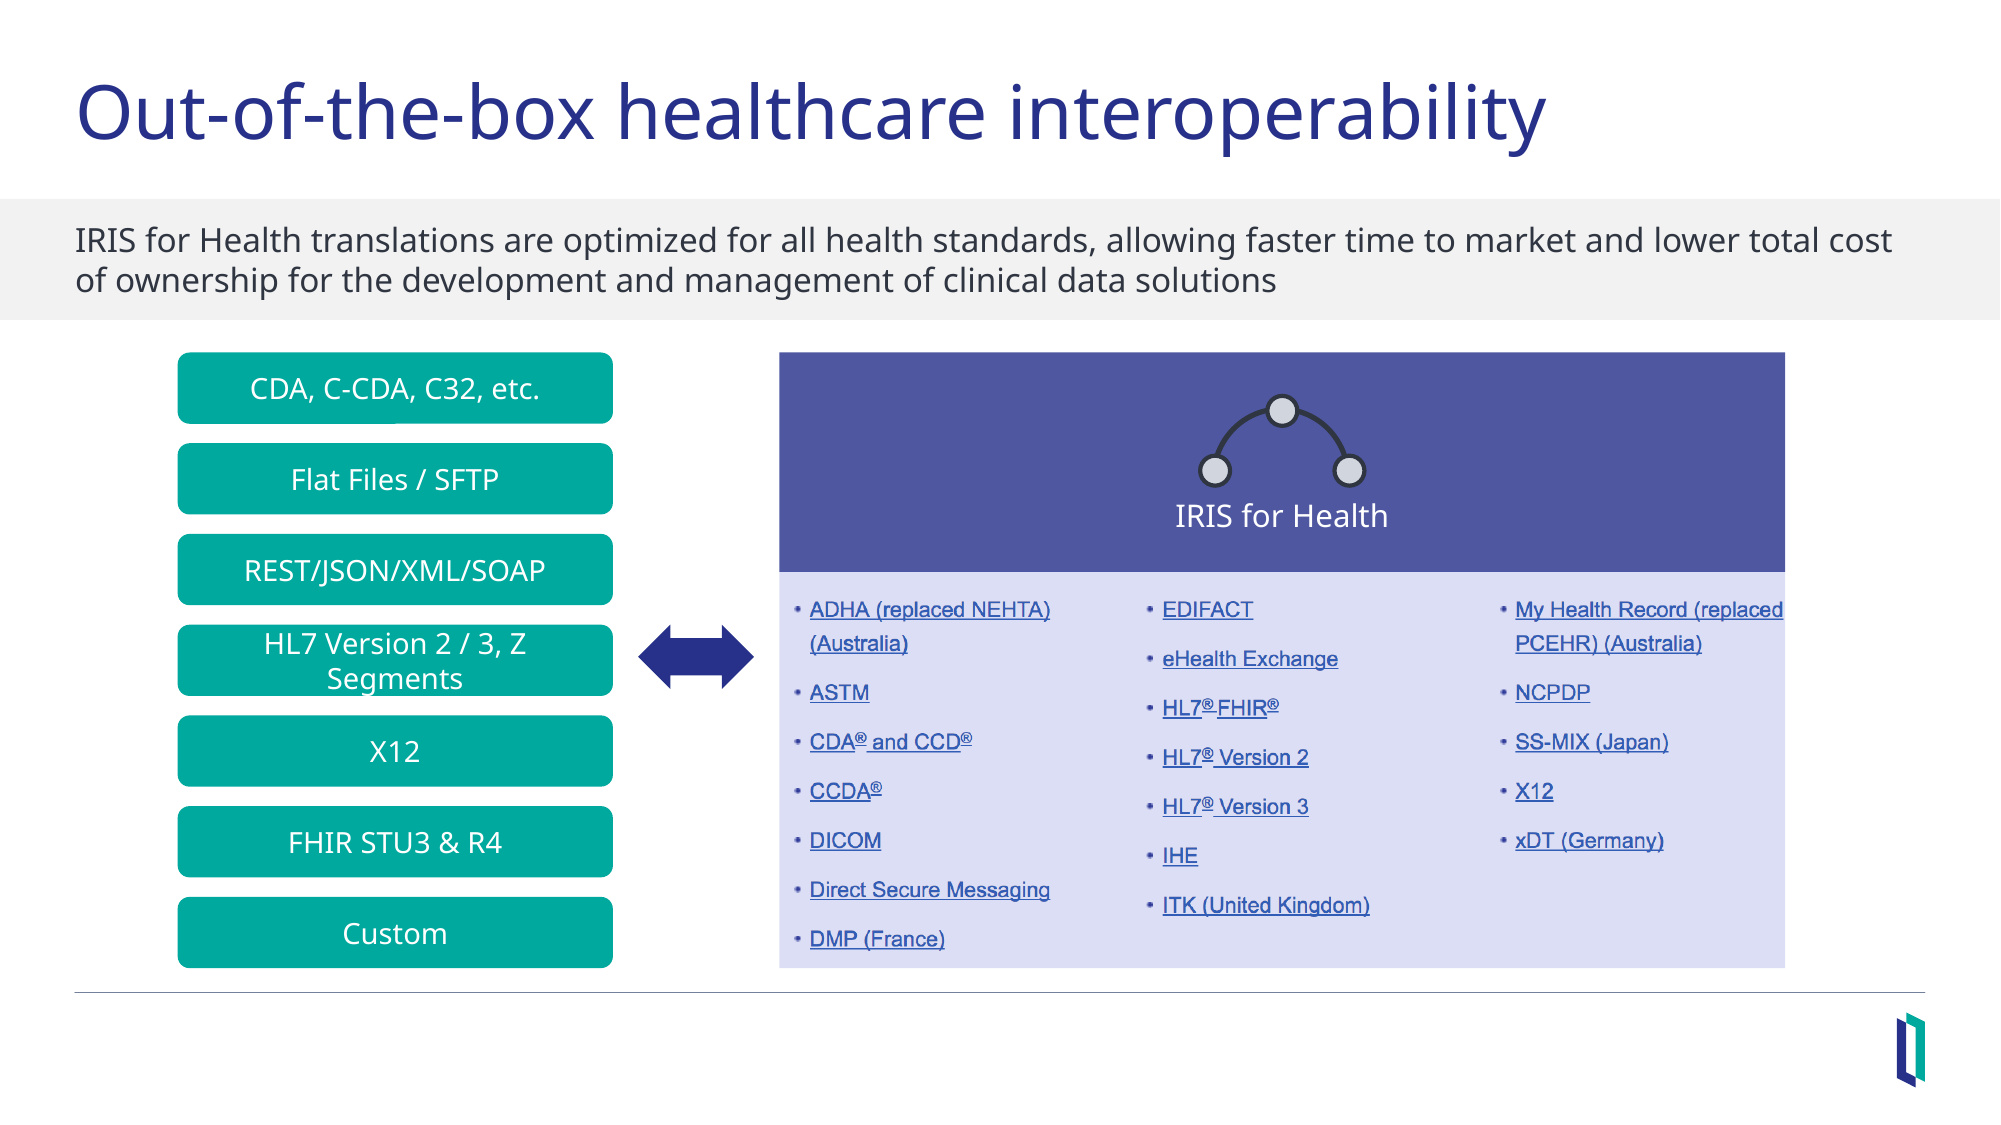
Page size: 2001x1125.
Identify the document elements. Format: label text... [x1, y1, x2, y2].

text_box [754, 352, 1823, 981]
title Out-of-the-box healthcare interoperability [75, 75, 1925, 157]
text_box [177, 352, 613, 969]
text_box IRIS for Health translations are optimized for all health standards, allowing faster time to market and lower total cost of ownership for the development and management of clinical data solutions [0, 198, 2000, 320]
text_box [636, 622, 754, 692]
